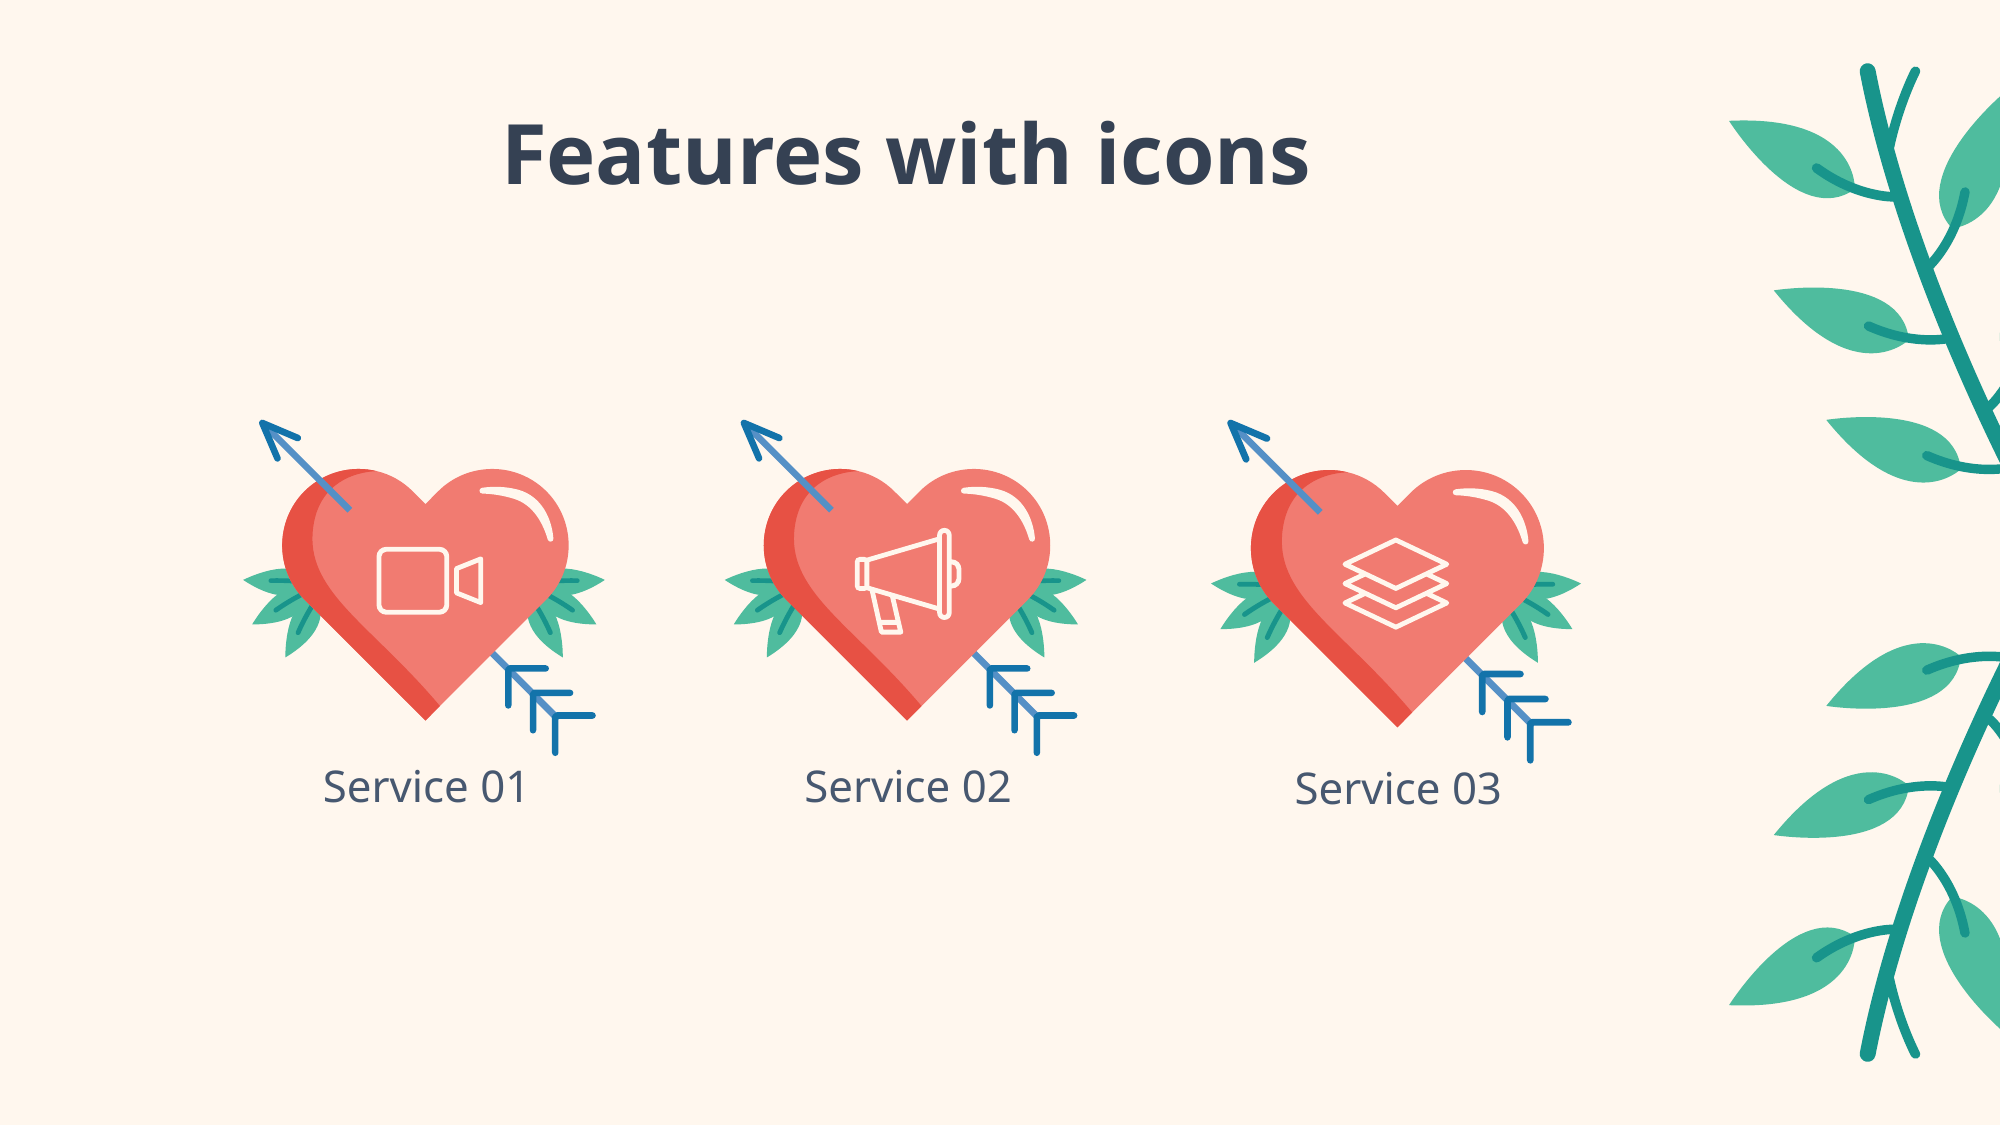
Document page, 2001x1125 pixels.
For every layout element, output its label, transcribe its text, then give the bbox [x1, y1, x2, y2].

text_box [1406, 385, 2000, 740]
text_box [243, 419, 605, 757]
text_box Service 03 [1279, 764, 1517, 821]
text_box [1211, 419, 1582, 764]
text_box Service 02 [789, 757, 1027, 819]
text_box Features with icons [409, 93, 1403, 209]
text_box Service 01 [308, 757, 546, 819]
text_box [724, 419, 1087, 757]
